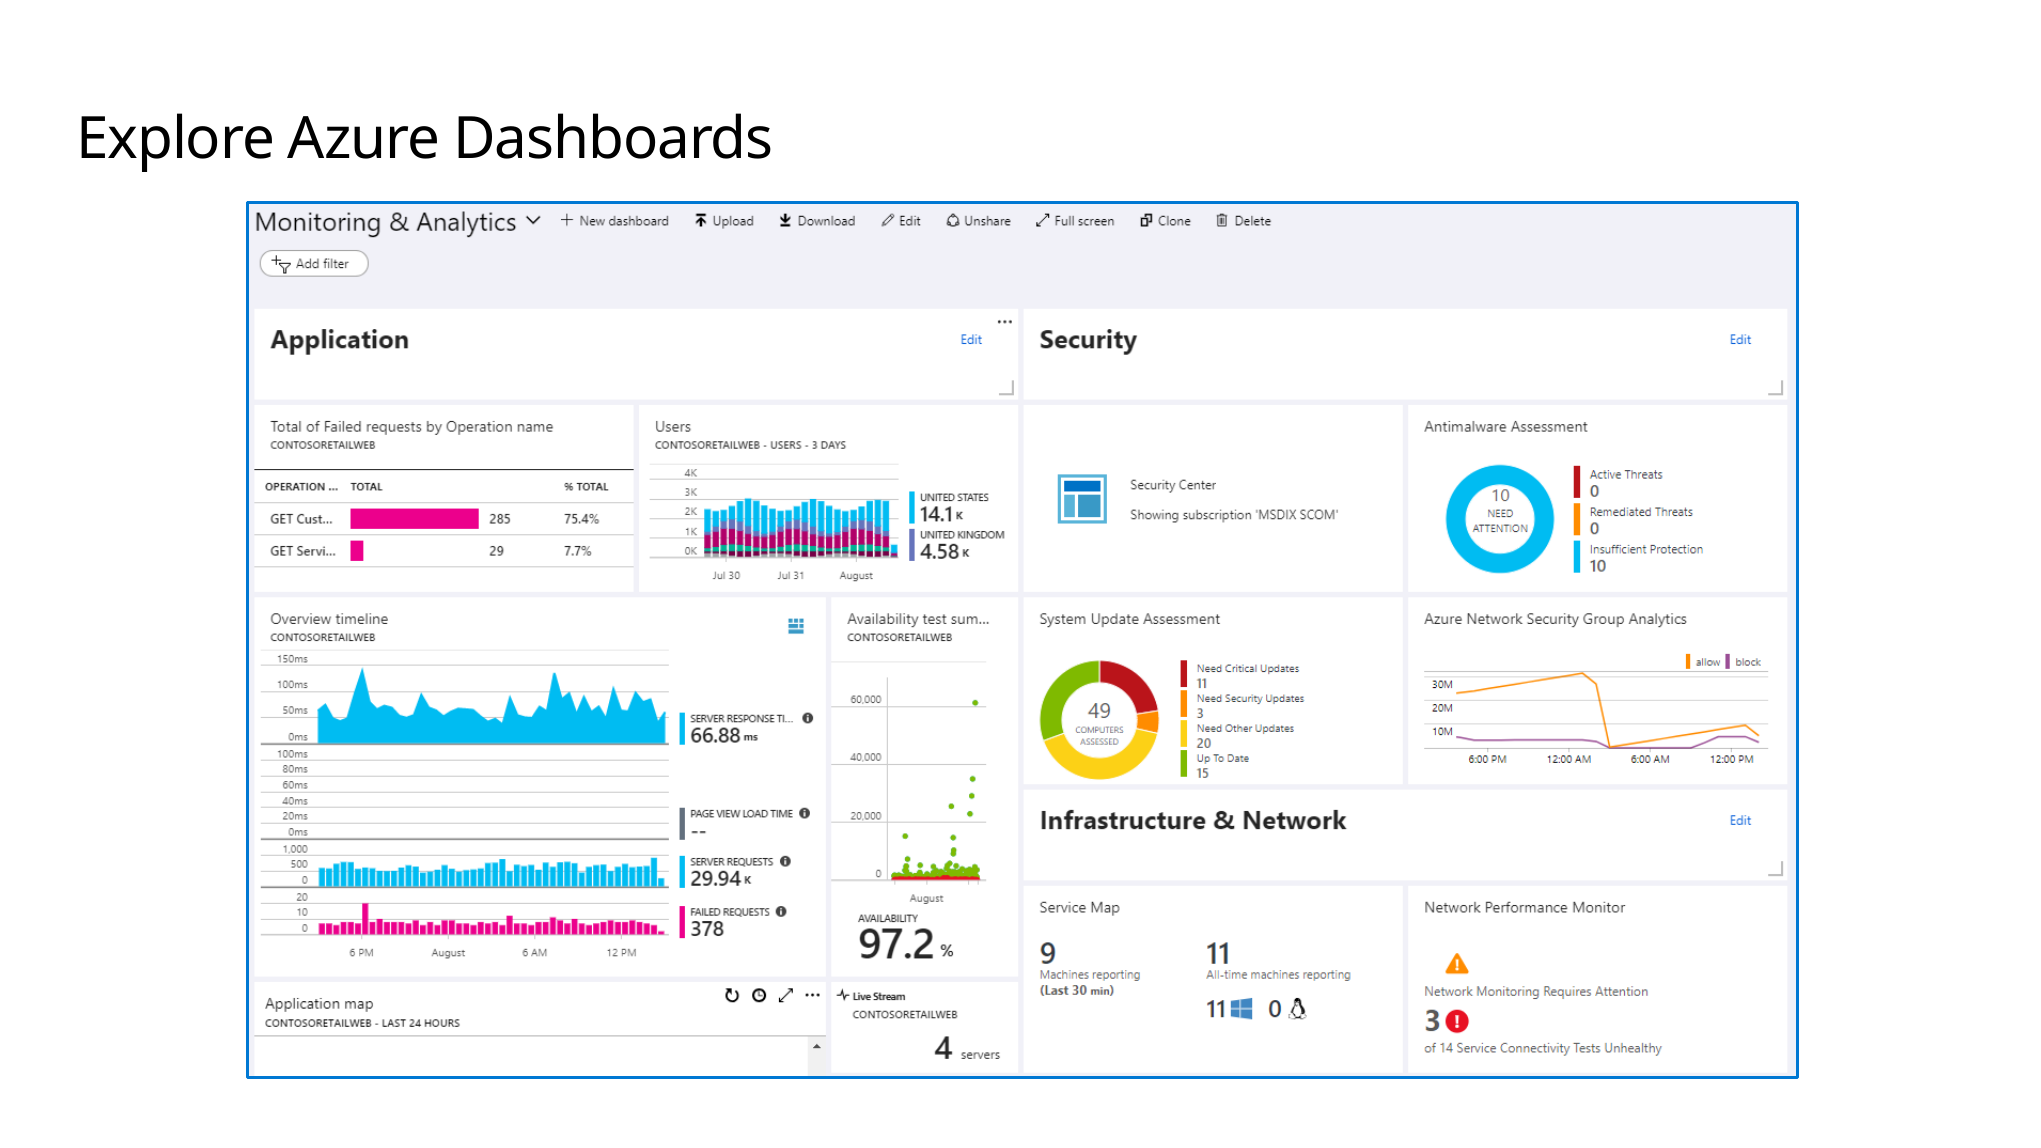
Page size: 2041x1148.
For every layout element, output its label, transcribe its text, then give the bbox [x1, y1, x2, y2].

title Explore Azure Dashboards [76, 103, 1969, 172]
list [248, 203, 1796, 1076]
